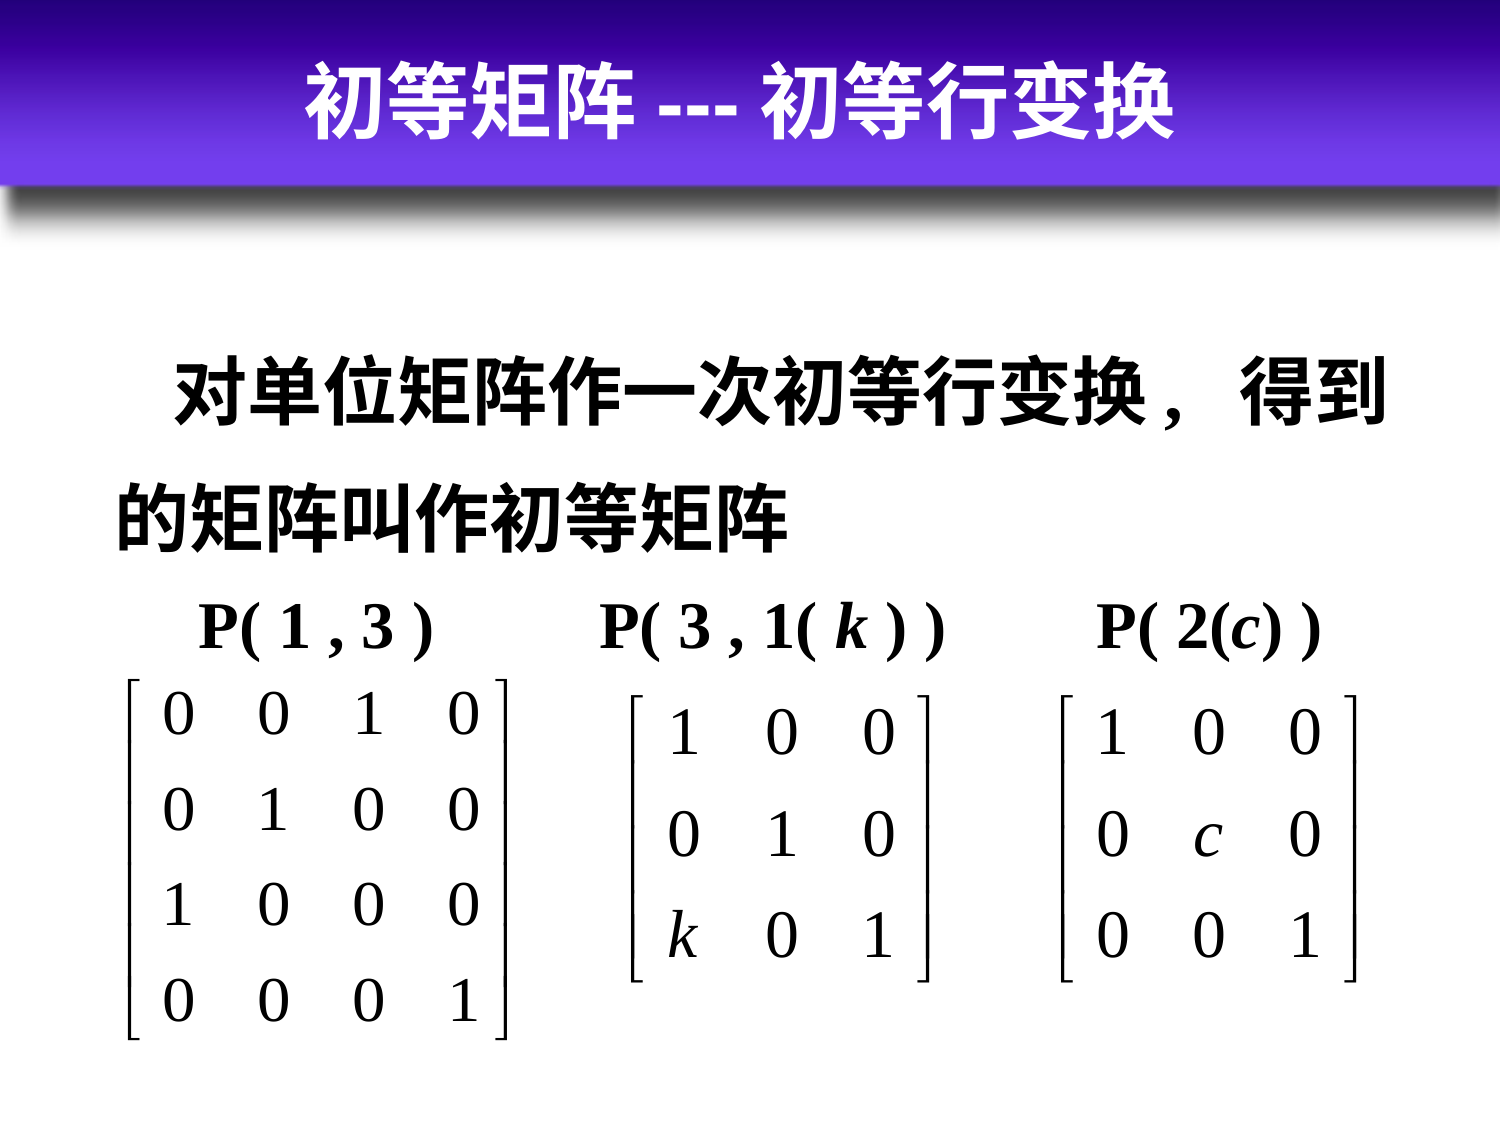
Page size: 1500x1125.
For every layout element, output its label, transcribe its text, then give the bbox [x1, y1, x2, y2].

text_box P( 2(c) ) [1081, 574, 1338, 669]
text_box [1045, 680, 1380, 998]
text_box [596, 680, 953, 998]
text_box P( 1 , 3 ) [183, 574, 450, 667]
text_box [111, 668, 532, 1051]
picture [0, 0, 1500, 280]
list 对单位矩阵作一次初等行变换, 得到 的矩阵叫作初等矩阵 [64, 314, 1436, 1006]
text_box P( 3 , 1( k ) ) [584, 574, 962, 669]
